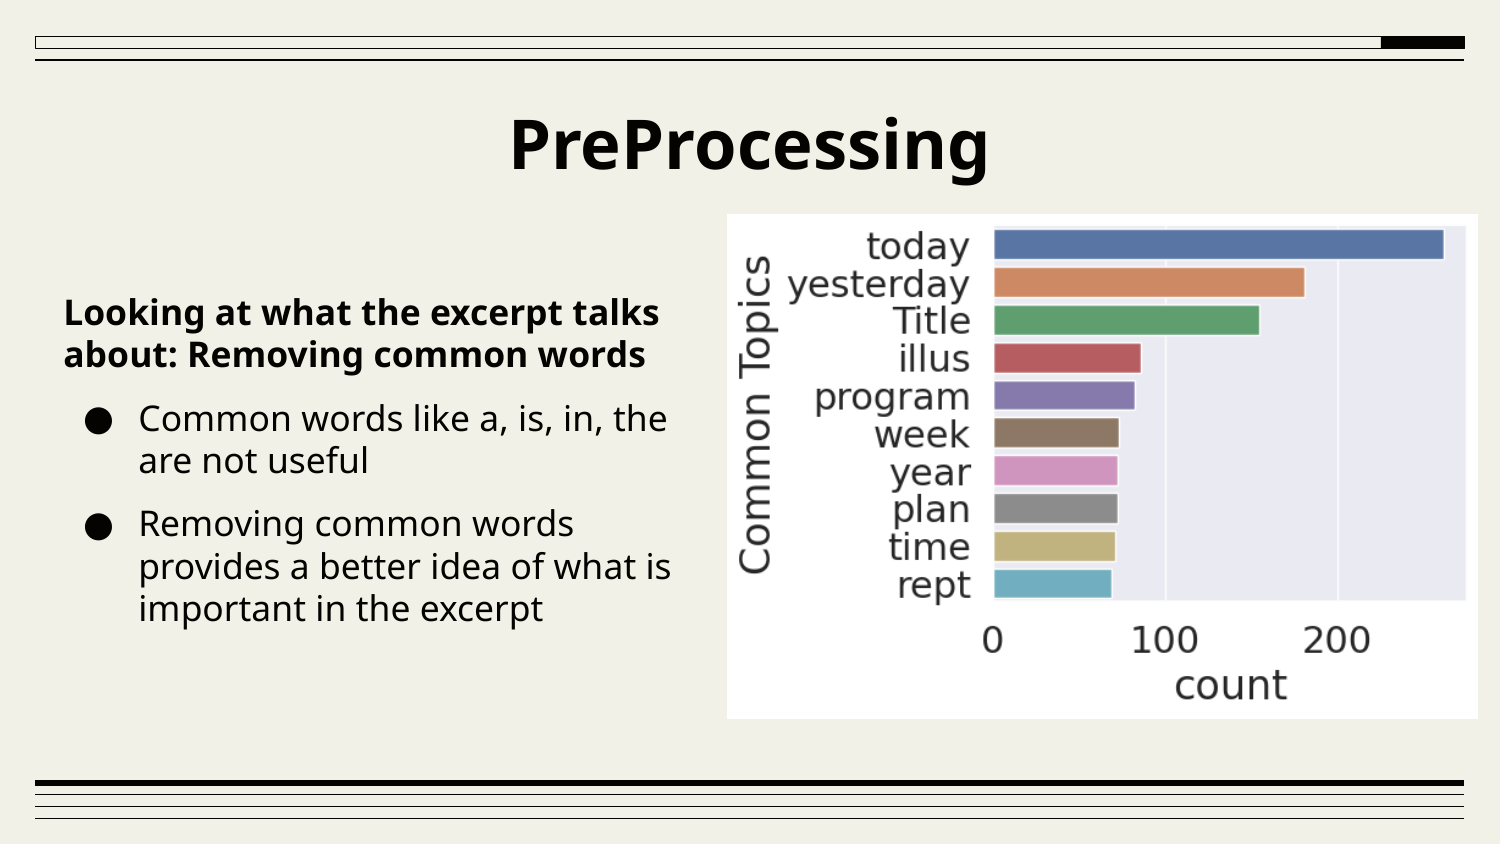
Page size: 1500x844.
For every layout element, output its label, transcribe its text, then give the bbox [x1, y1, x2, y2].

picture [727, 214, 1478, 719]
title PreProcessing [101, 85, 1399, 180]
list Looking at what the excerpt talks about: Removing common words Common words like a, is, in, the are not useful Removing common words provides a better idea of what is important in the excerpt [48, 274, 701, 659]
